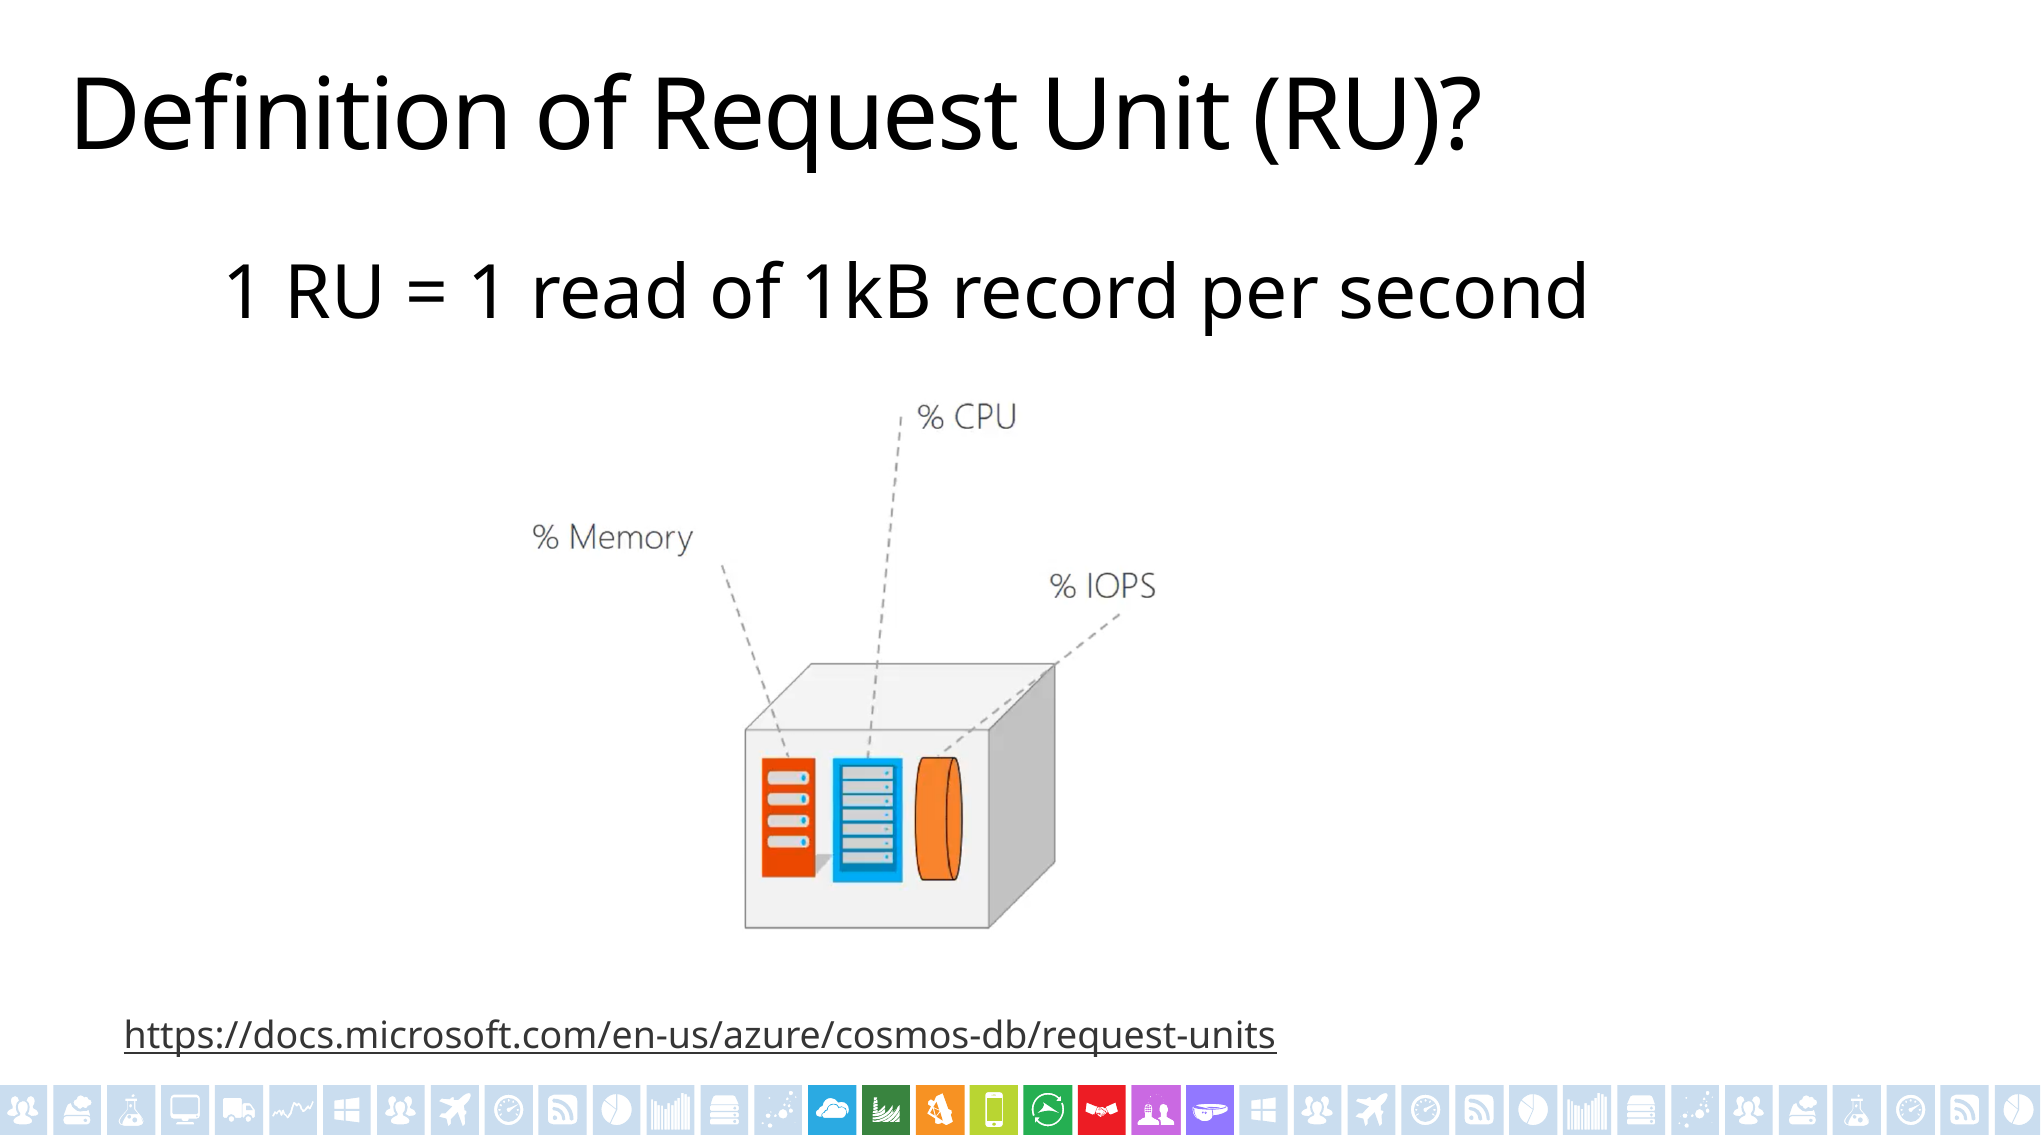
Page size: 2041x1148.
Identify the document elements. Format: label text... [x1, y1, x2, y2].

list 1 RU = 1 read of 1kB record per second [198, 239, 2041, 352]
title Definition of Request Unit (RU)? [45, 48, 1996, 199]
picture [464, 338, 1300, 987]
text_box https://docs.microsoft.com/en-us/azure/cosmos-db/request-units [108, 1003, 1866, 1070]
